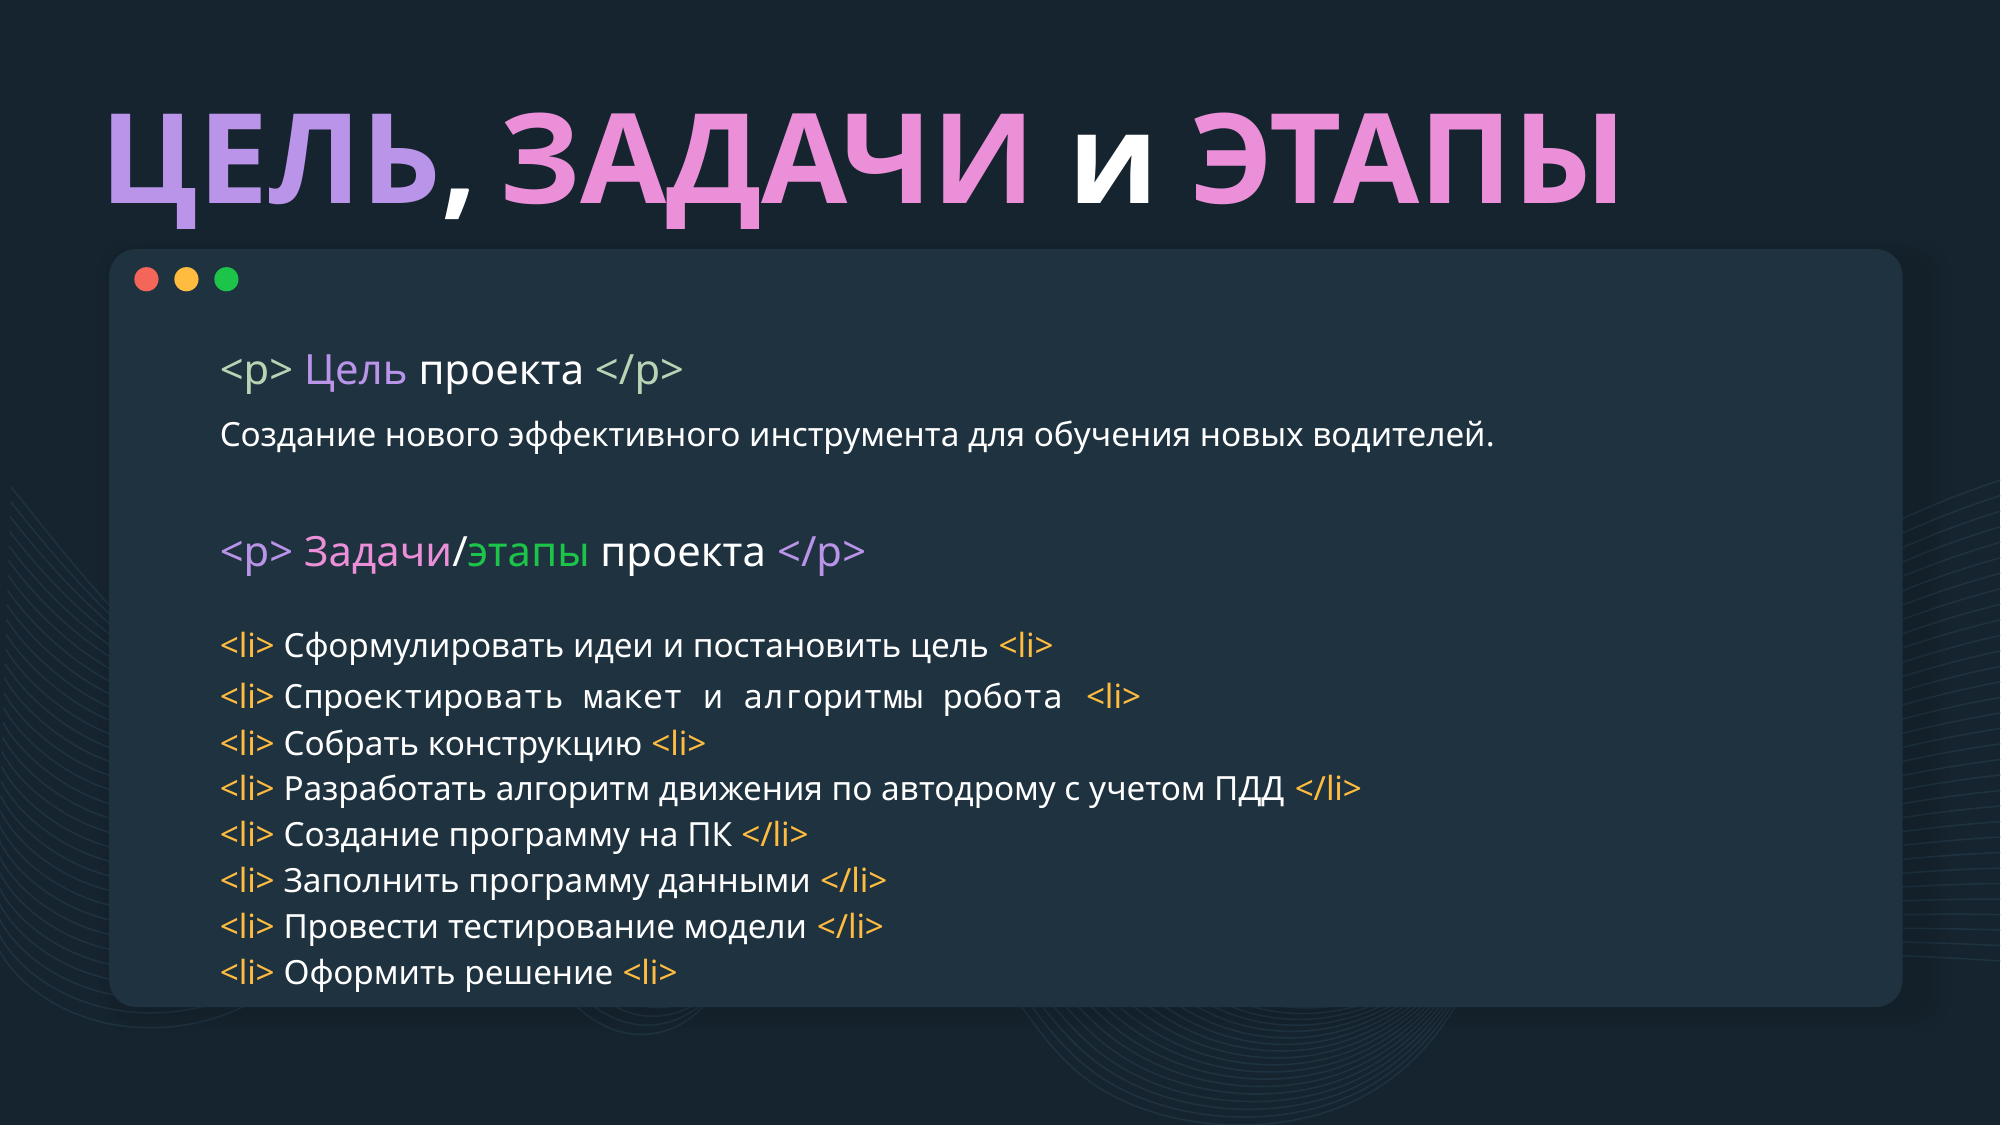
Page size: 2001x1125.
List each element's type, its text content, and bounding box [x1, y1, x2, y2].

subtitle <p> Цель проекта </p> [199, 314, 1855, 386]
title ЦЕЛЬ, ЗАДАЧИ и ЭТАПЫ [80, 58, 1942, 185]
list <li> Сформулировать идеи и постановить цель <li> <li> Спроектировать макет и алгоритмы робота <li> <li> Собрать конструкцию <li> <li> Разработать алгоритм движения по автодрому с учетом ПДД </li> <li> Создание программу на ПК </li> <li> Заполнить программу данными </li> <li> Провести тестирование модели </li> <li> Оформить решение <li> [199, 598, 1855, 988]
list Создание нового эффективного инструмента для обучения новых водителей. [199, 386, 1855, 512]
subtitle <p> Задачи/этапы проекта </p> [199, 512, 1855, 598]
